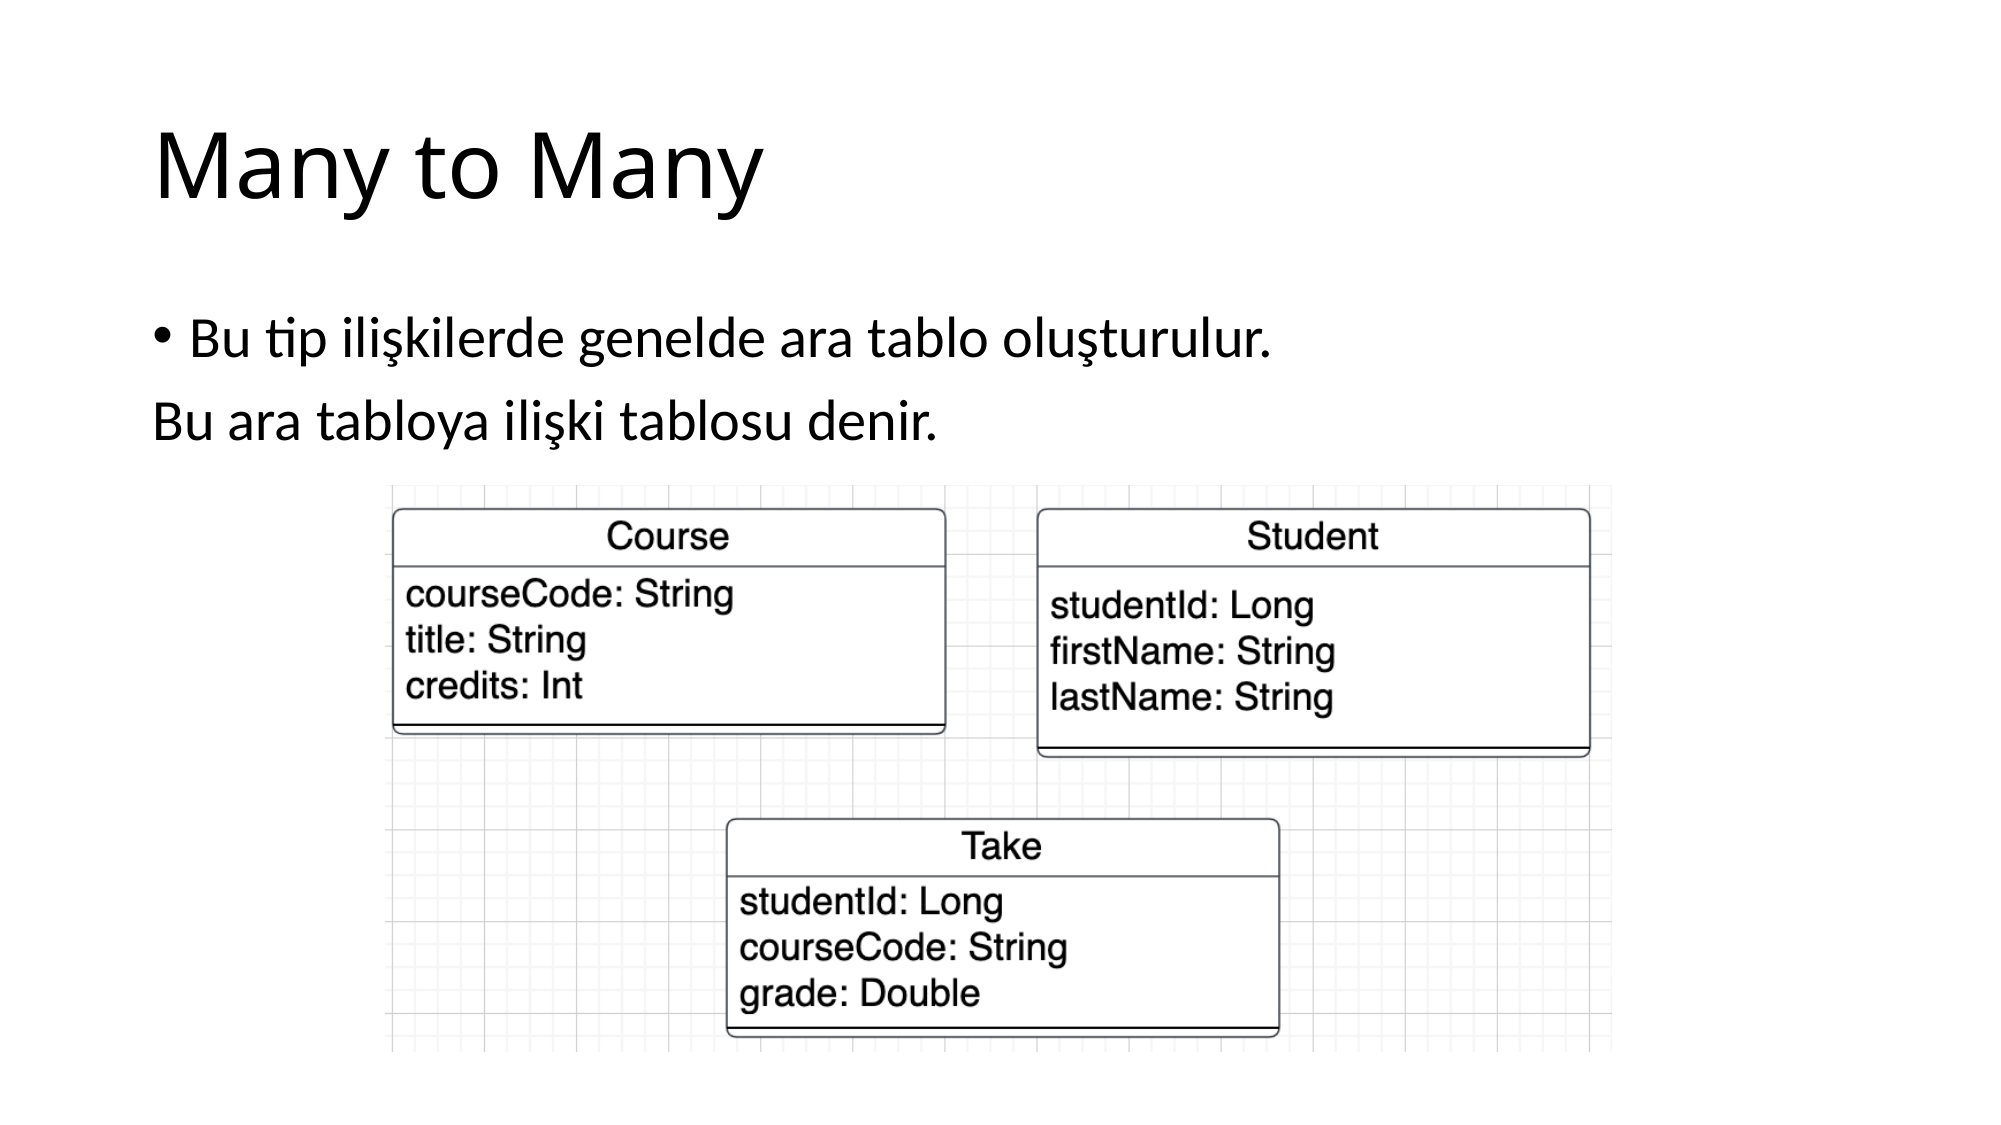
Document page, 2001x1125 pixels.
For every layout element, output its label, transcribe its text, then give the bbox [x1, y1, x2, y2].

list Bu tip ilişkilerde genelde ara tablo oluşturulur. Bu ara tabloya ilişki tablosu denir. [137, 299, 1863, 1014]
picture [385, 485, 1612, 1052]
title Many to Many [137, 59, 1863, 278]
